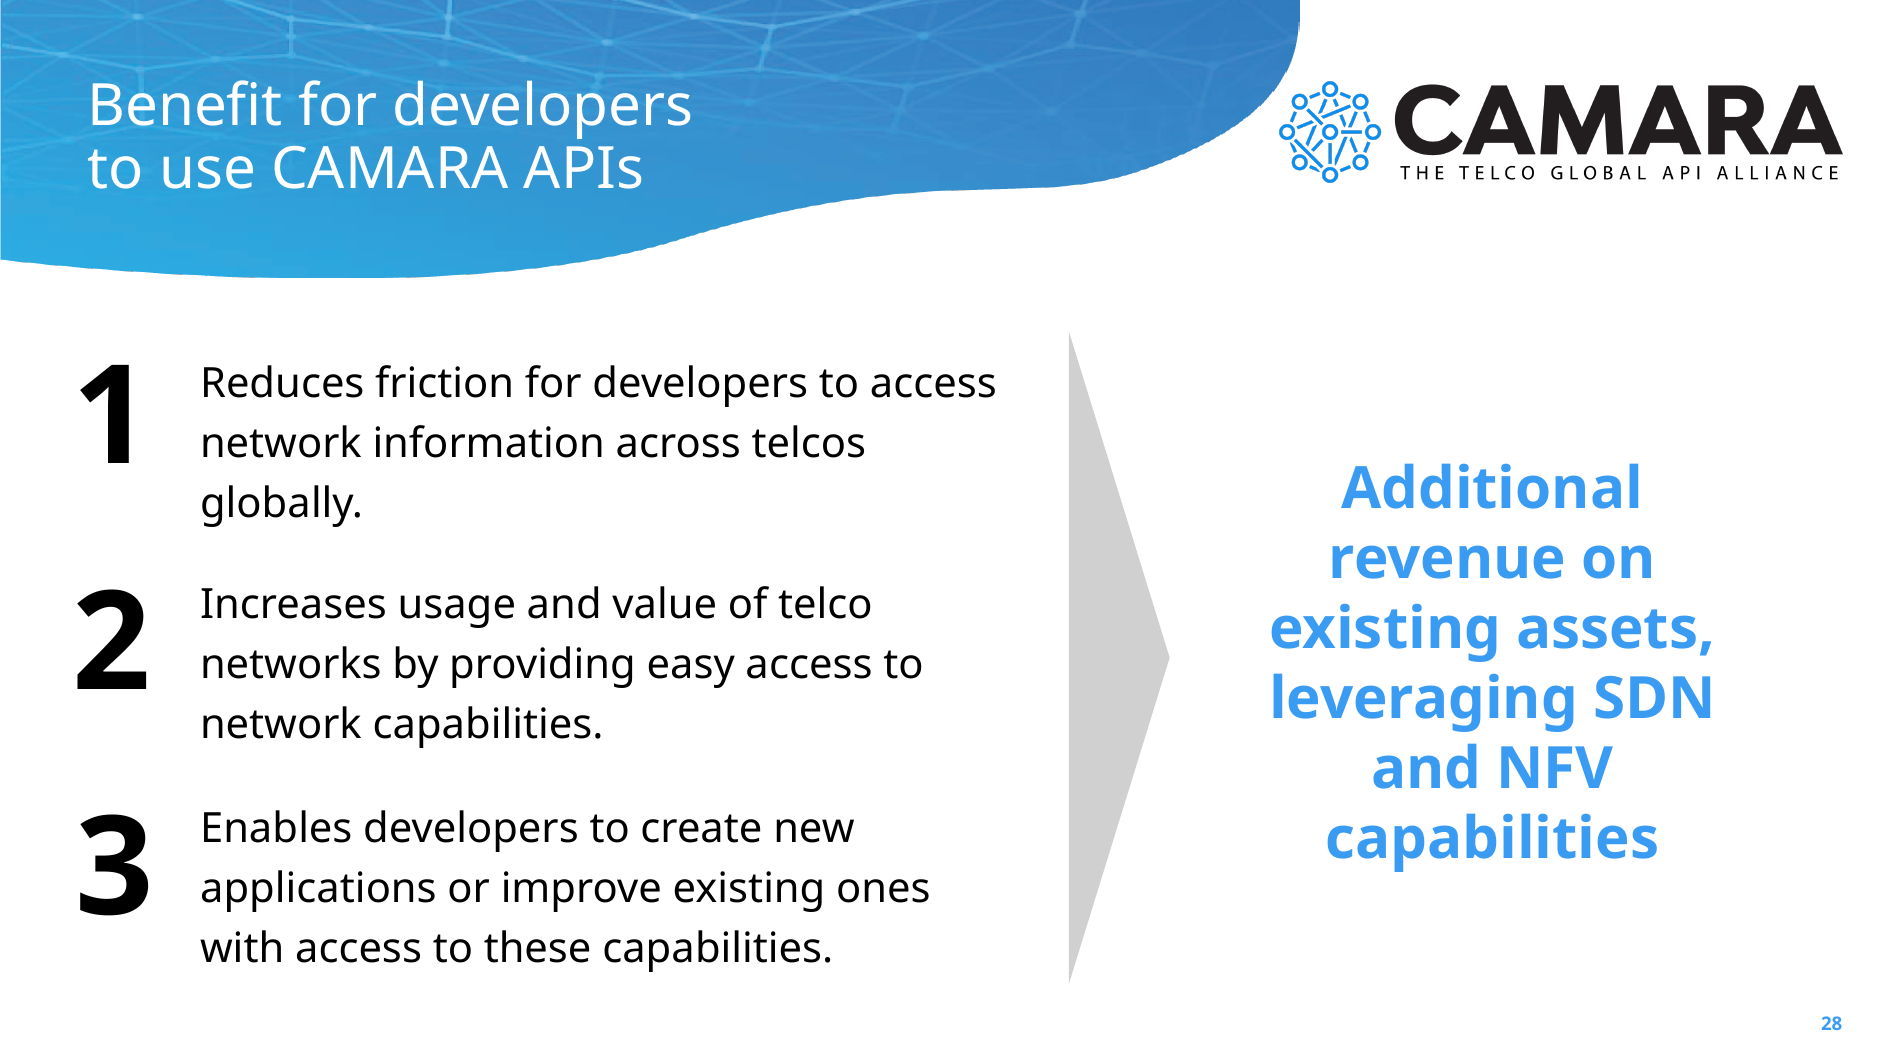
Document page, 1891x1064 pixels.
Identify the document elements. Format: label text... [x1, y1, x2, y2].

text_box Additional revenue on existing assets, leveraging SDN and NFV capabilities [1229, 442, 1755, 878]
text_box 3 [74, 777, 140, 943]
text_box Increases usage and value of telco networks by providing easy access to network capabilities. [200, 566, 1009, 747]
text_box 1 [72, 326, 138, 492]
picture [0, 0, 1847, 278]
text_box 2 [72, 551, 138, 717]
text_box Reduces friction for developers to access network information across telcos globally. [200, 346, 1009, 527]
text_box [1066, 329, 1172, 987]
title Benefit for developers to use CAMARA APIs [72, 67, 1186, 197]
text_box Enables developers to create new applications or improve existing ones with access to these capabilities. [200, 791, 1009, 972]
